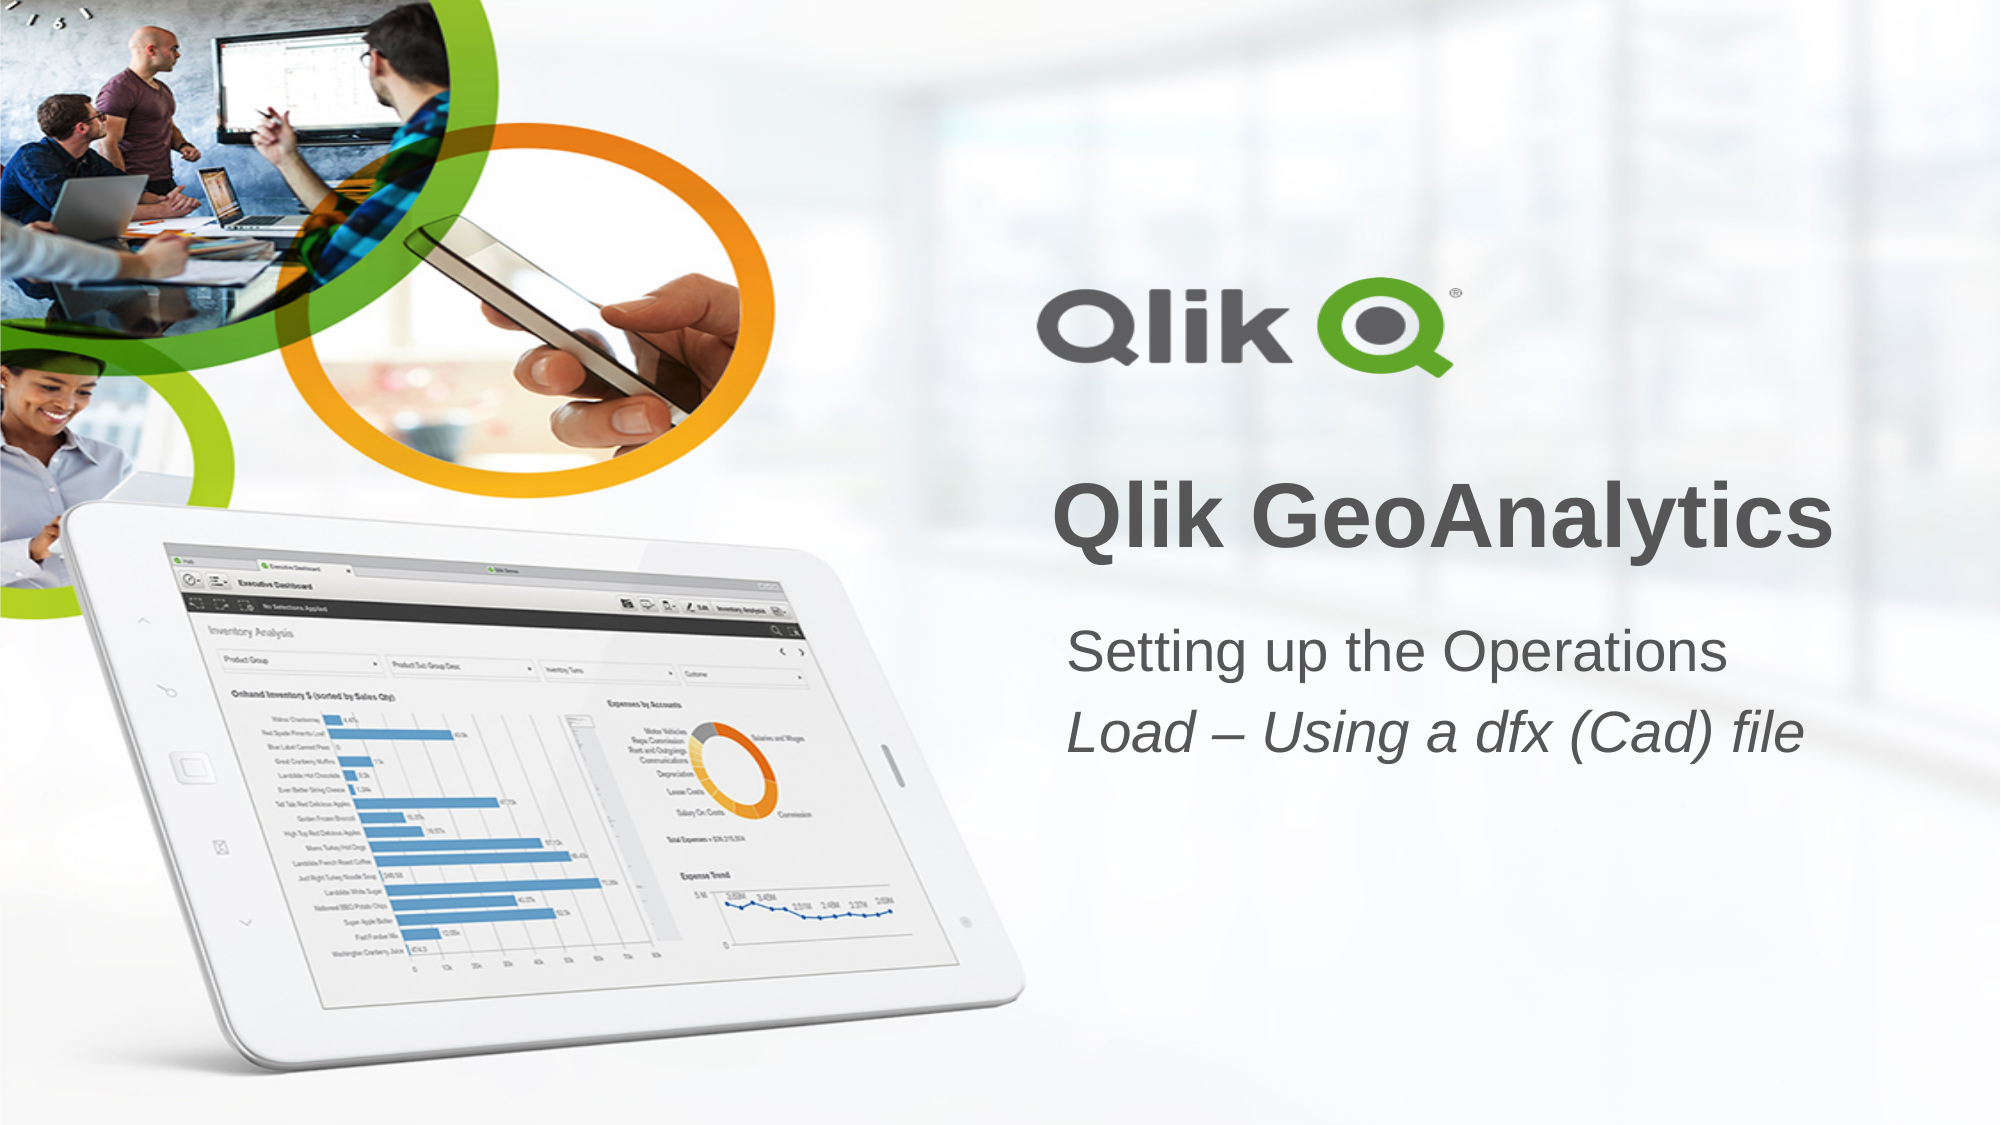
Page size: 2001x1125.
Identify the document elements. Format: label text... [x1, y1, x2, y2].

picture [0, 0, 2001, 1125]
title Qlik GeoAnalytics [1051, 454, 2000, 566]
